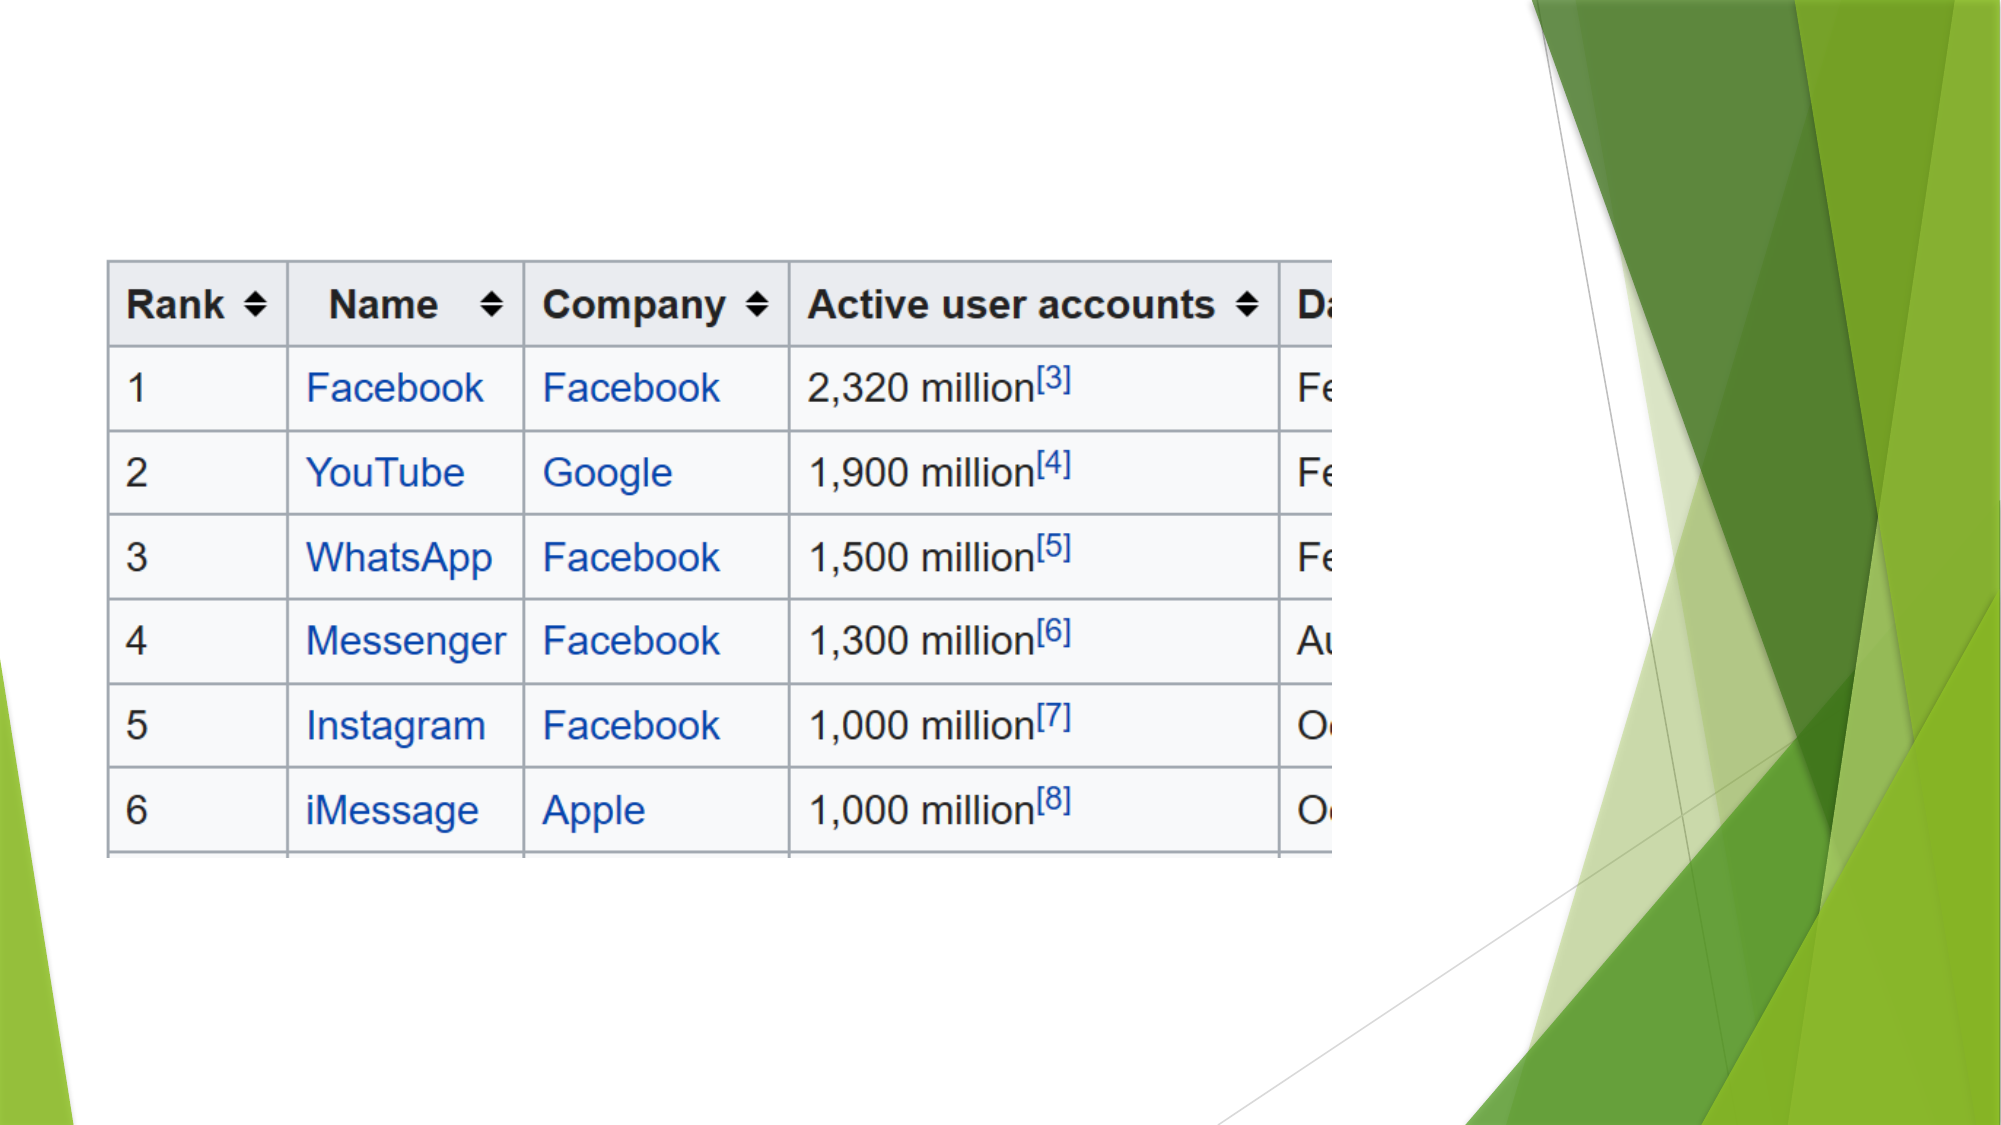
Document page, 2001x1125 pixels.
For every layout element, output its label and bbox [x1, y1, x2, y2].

picture [104, 246, 1333, 859]
